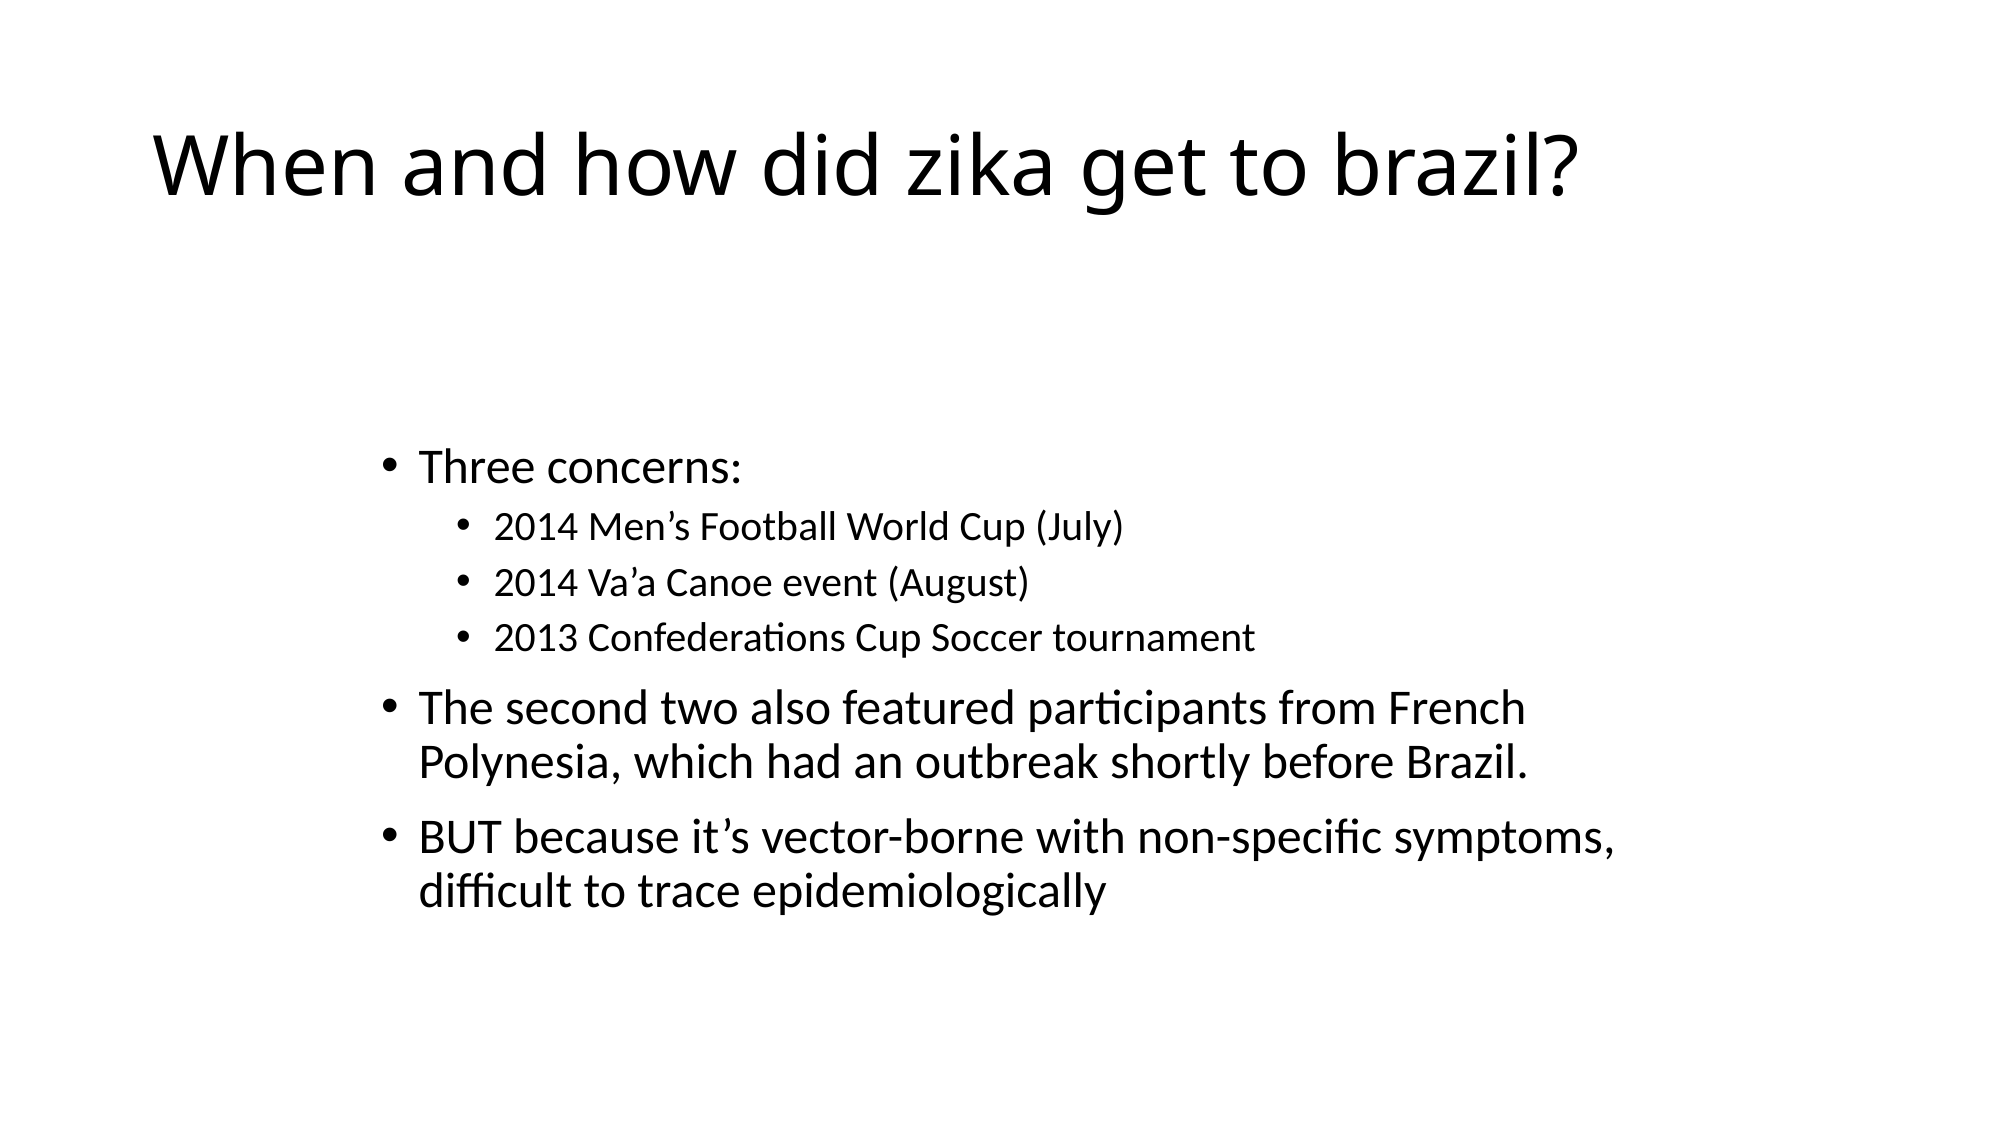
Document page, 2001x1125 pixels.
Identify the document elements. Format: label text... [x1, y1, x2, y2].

title When and how did zika get to brazil? [137, 59, 1863, 278]
list Three concerns: 2014 Men’s Football World Cup (July) 2014 Va’a Canoe event (August) 2013 Confederations Cup Soccer tournament The second two also featured participants from French Polynesia, which had an outbreak shortly before Brazil. BUT because it’s vector-borne with non-specific symptoms, difficult to trace epidemiologically [366, 432, 1634, 1077]
